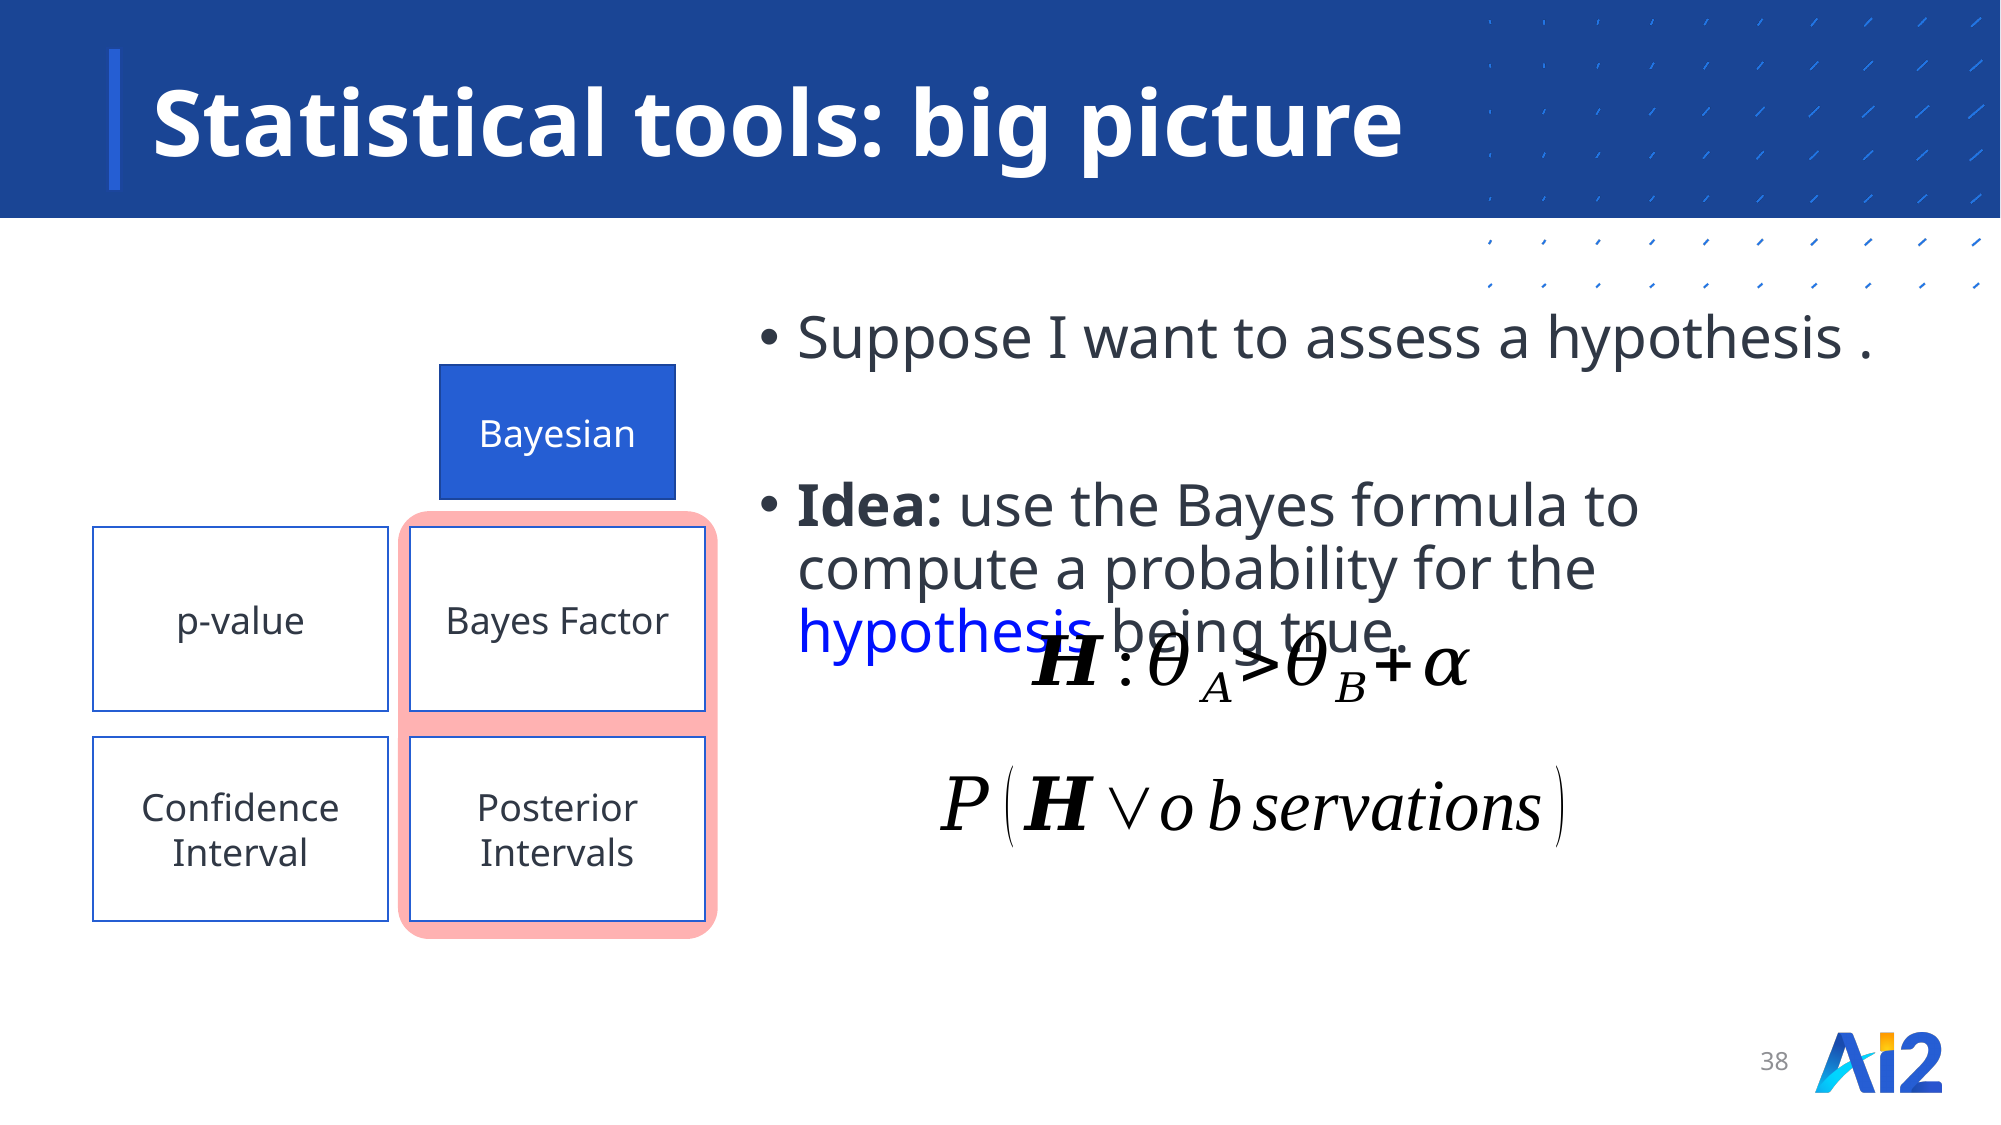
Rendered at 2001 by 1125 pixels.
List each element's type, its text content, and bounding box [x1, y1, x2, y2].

text_box [396, 510, 719, 941]
text_box Bayesian [439, 364, 676, 500]
text_box Bayes Factor [409, 526, 706, 712]
text_box Confidence Interval [92, 736, 389, 922]
text_box Posterior Intervals [409, 736, 706, 922]
picture [1815, 1032, 1942, 1093]
text_box p-value [92, 526, 389, 712]
slide_number 38 [1716, 1032, 1804, 1093]
picture [1487, 0, 2000, 289]
title Statistical tools: big picture [137, 47, 1863, 206]
